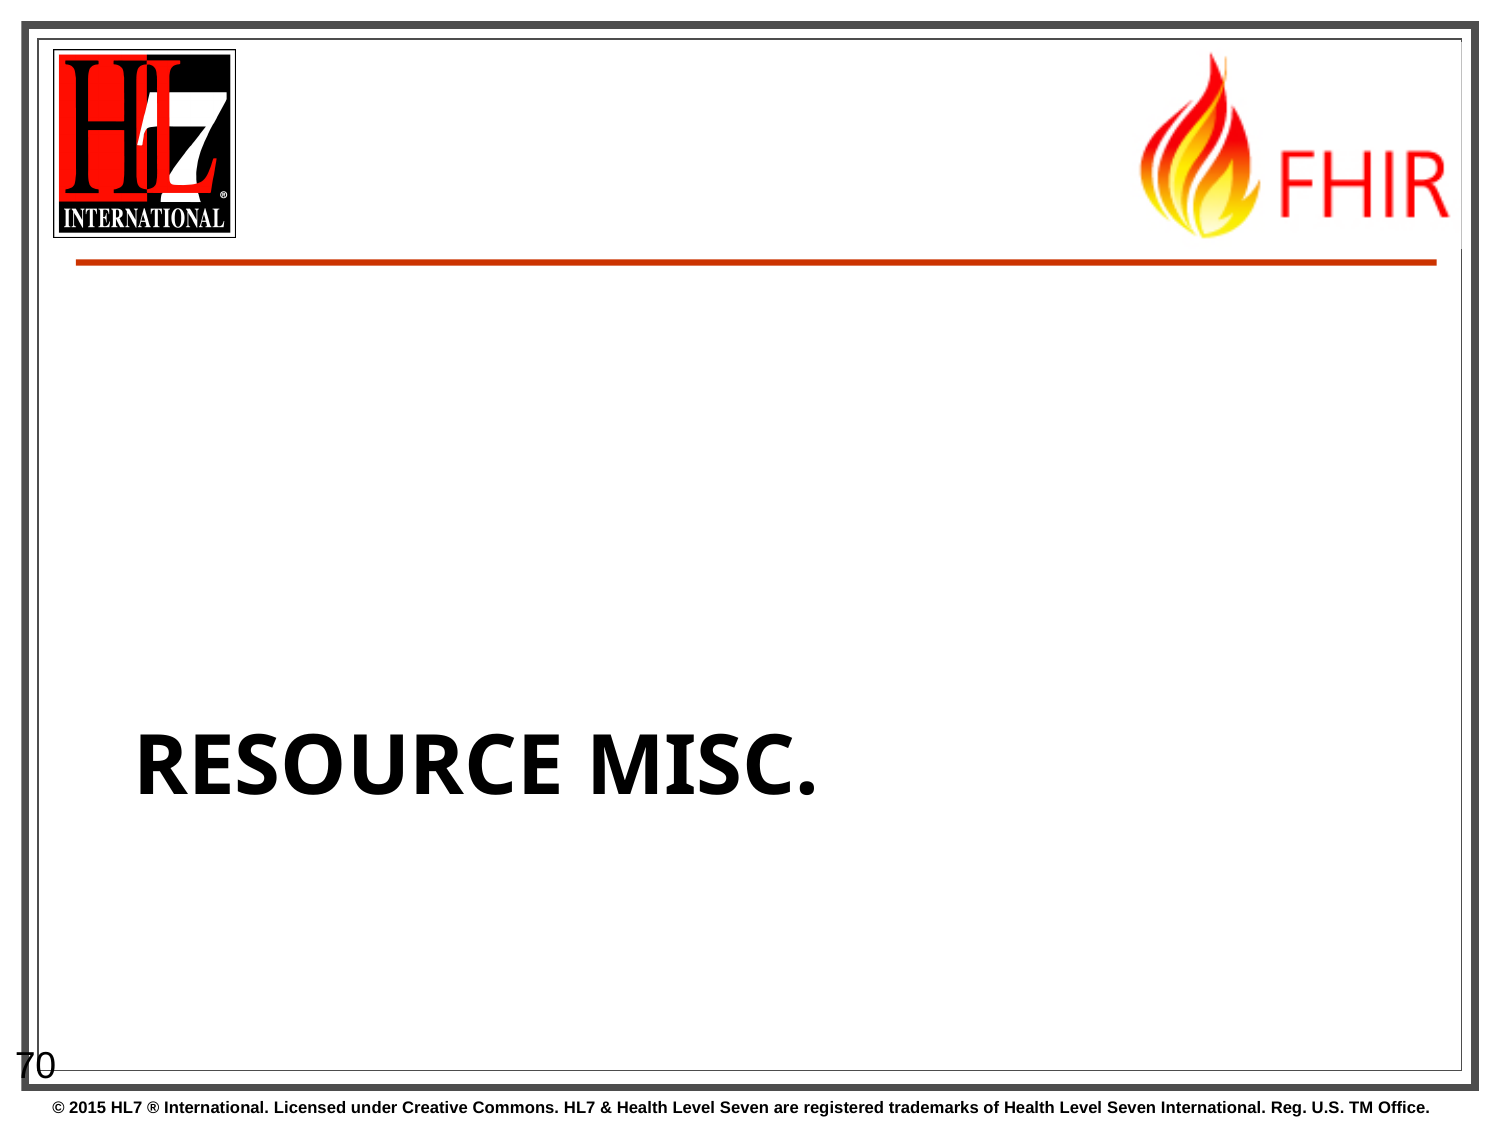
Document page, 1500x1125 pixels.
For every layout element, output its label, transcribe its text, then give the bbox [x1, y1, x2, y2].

slide_number 70 [0, 1034, 119, 1071]
picture [1128, 42, 1462, 249]
picture [53, 49, 236, 238]
title resource misc. [118, 722, 1394, 947]
